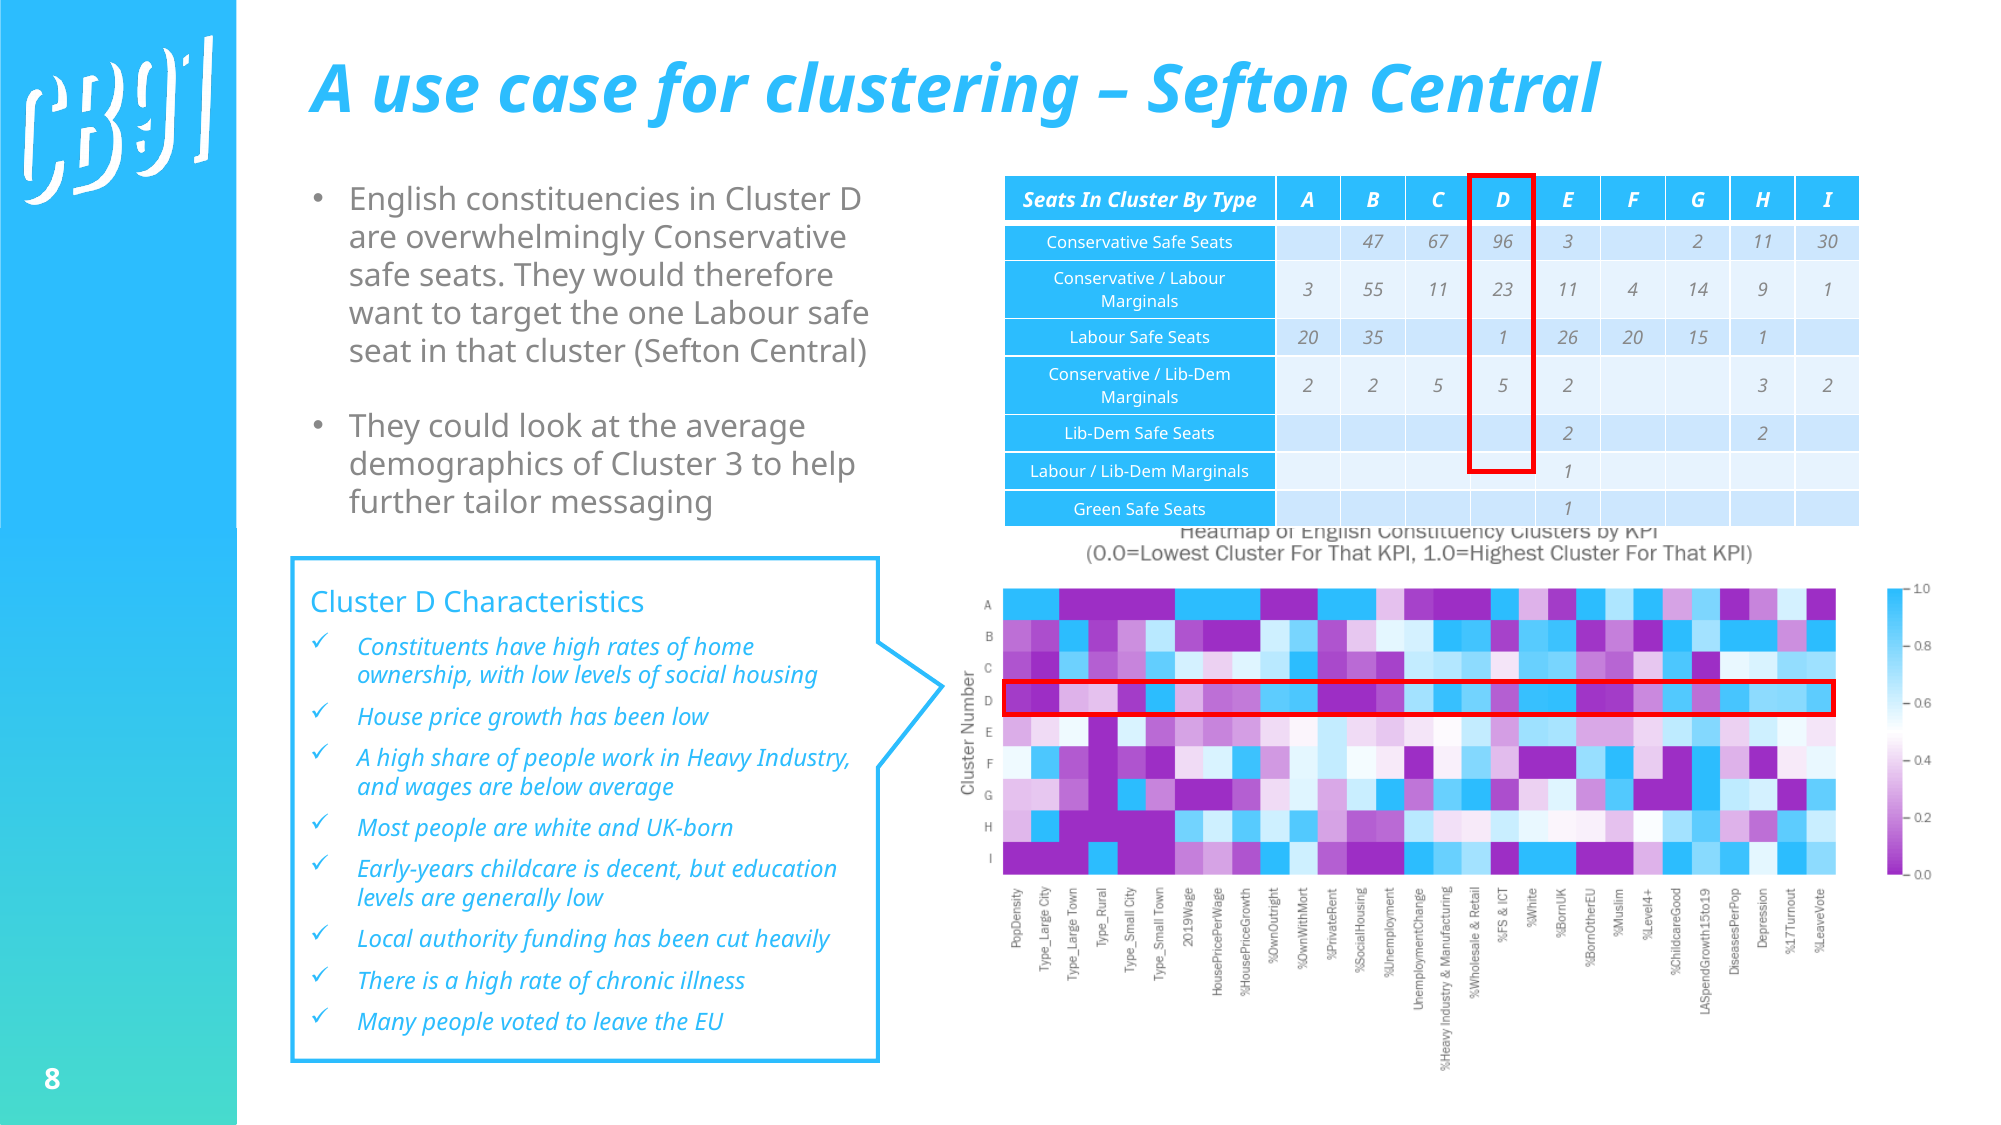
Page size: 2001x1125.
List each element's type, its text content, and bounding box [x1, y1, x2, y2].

table_header C [1406, 176, 1469, 220]
table_cell [1601, 226, 1665, 260]
table_cell Conservative / Labour Marginals [1005, 261, 1275, 318]
table_cell Labour Safe Seats [1005, 319, 1275, 355]
table_cell [1406, 491, 1470, 515]
table_header I [1796, 176, 1859, 220]
table_cell 26 [1536, 319, 1600, 355]
table_cell [1471, 491, 1535, 515]
table_cell [1277, 491, 1340, 515]
list English constituencies in Cluster D are overwhelmingly Conservative safe seats. They would therefore want to target the one Labour safe seat in that cluster (Sefton Central) They could look at the average demographics of Cluster 3 to help further tailor messaging [297, 170, 900, 559]
table_header H [1731, 176, 1794, 220]
table_cell [1796, 491, 1859, 515]
table_cell [1277, 226, 1340, 260]
table_cell 2 [1731, 415, 1794, 451]
table_cell Lib-Dem Safe Seats [1005, 415, 1275, 451]
table_cell 1 [1731, 319, 1794, 355]
table_cell [1666, 415, 1729, 451]
table_cell 2 [1536, 357, 1600, 414]
table_cell [1796, 319, 1859, 355]
table_cell [1601, 453, 1665, 489]
table_cell [1341, 415, 1405, 451]
table_cell 14 [1666, 261, 1729, 318]
table_cell 1 [1536, 453, 1600, 489]
table_cell 11 [1406, 261, 1469, 318]
table_cell 47 [1341, 226, 1405, 260]
table_header Seats In Cluster By Type [1005, 176, 1275, 220]
table_cell [1796, 453, 1859, 489]
table_cell [1601, 491, 1665, 515]
table_cell Green Safe Seats [1005, 491, 1275, 515]
table_cell 3 [1277, 261, 1340, 318]
table_cell [1601, 357, 1665, 414]
table_cell [1406, 415, 1469, 451]
table_cell [1666, 453, 1729, 489]
table_cell 2 [1666, 226, 1729, 260]
table_cell [1406, 453, 1470, 489]
table_cell [1666, 491, 1729, 515]
table_header B [1341, 176, 1405, 220]
table_cell 55 [1341, 261, 1405, 318]
text_box [1469, 174, 1534, 473]
table_cell 5 [1406, 357, 1469, 414]
table_cell 9 [1731, 261, 1794, 318]
table_cell [1277, 453, 1340, 489]
table_cell 11 [1536, 261, 1600, 318]
table_cell [1406, 319, 1469, 355]
table_cell 2 [1796, 357, 1859, 414]
table_cell 11 [1731, 226, 1794, 260]
table_cell 4 [1601, 261, 1665, 318]
table_header E [1536, 176, 1600, 220]
table_header F [1601, 176, 1665, 220]
picture [954, 515, 1940, 1079]
text_box Cluster D Characteristics Constituents have high rates of home ownership, with low levels of social housing House price growth has been low A high share of people work in Heavy Industry, and wages are below average Most people are white and UK-born Early-years childcare is decent, but education levels are generally low Local authority funding has been cut heavily There is a high rate of chronic illness Many people voted to leave the EU [291, 557, 944, 1062]
table_cell [1277, 415, 1340, 451]
table_header A [1277, 176, 1340, 220]
table_cell 15 [1666, 319, 1729, 355]
table_cell [1471, 453, 1535, 489]
table_cell Labour / Lib-Dem Marginals [1005, 453, 1275, 489]
table_cell 3 [1536, 226, 1600, 260]
title A use case for clustering – Sefton Central [297, 47, 1940, 136]
table_cell 2 [1277, 357, 1340, 414]
table_cell [1341, 453, 1405, 489]
table_cell 1 [1536, 491, 1600, 515]
table_cell [1731, 491, 1794, 515]
table_cell 67 [1406, 226, 1469, 260]
table_cell 20 [1601, 319, 1665, 355]
table_cell [1666, 357, 1729, 414]
table_cell 20 [1277, 319, 1340, 355]
table_cell 30 [1796, 226, 1859, 260]
table_header G [1666, 176, 1729, 220]
table_cell Conservative / Lib-Dem Marginals [1005, 357, 1275, 414]
table_cell [1341, 491, 1405, 515]
table_cell Conservative Safe Seats [1005, 226, 1275, 260]
picture [9, 10, 228, 229]
slide_number 7 [10, 1052, 95, 1113]
table_cell 1 [1796, 261, 1859, 318]
table_cell 2 [1341, 357, 1405, 414]
table_cell [1731, 453, 1794, 489]
table_cell 2 [1536, 415, 1600, 451]
table_cell [1601, 415, 1665, 451]
table_cell 35 [1341, 319, 1405, 355]
table_cell 3 [1731, 357, 1794, 414]
table_cell [1796, 415, 1859, 451]
